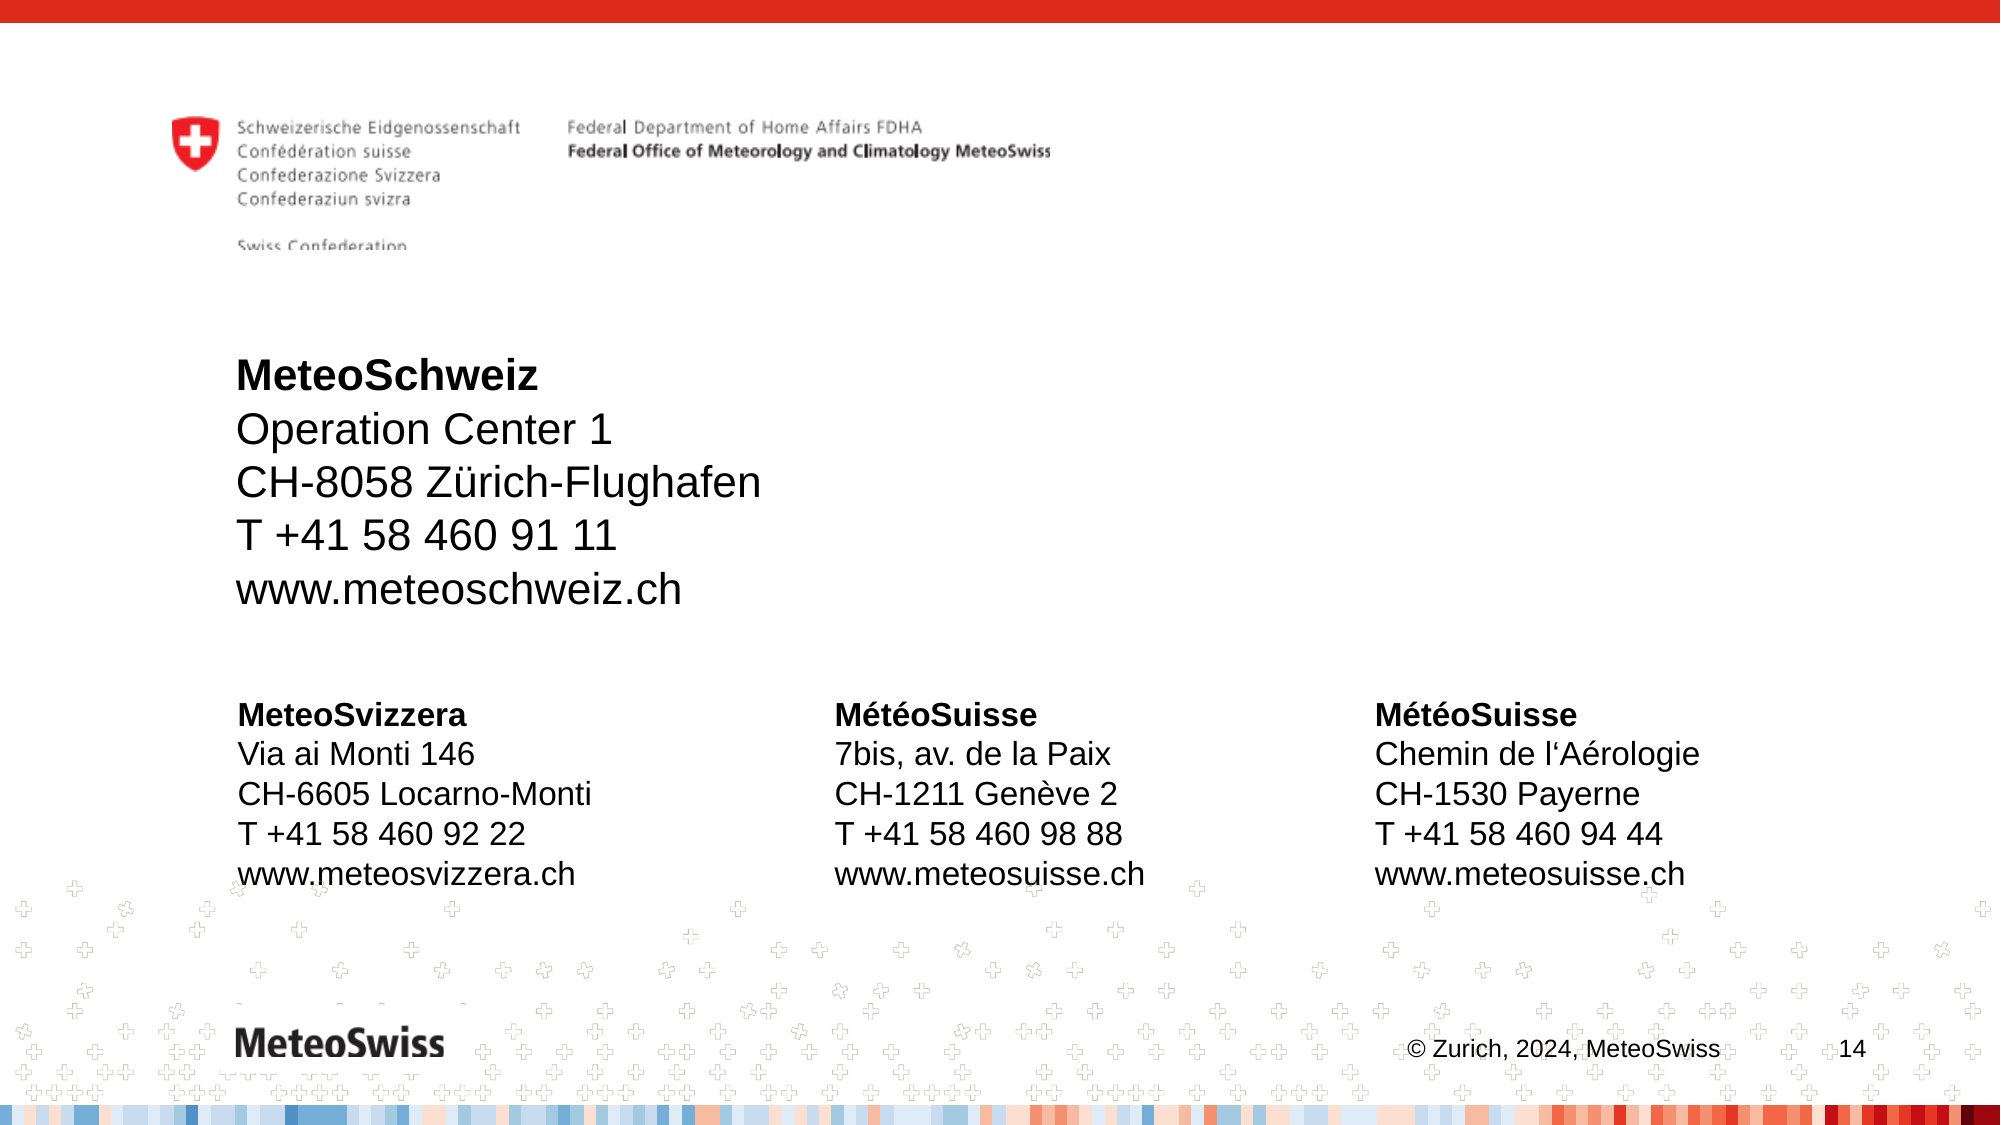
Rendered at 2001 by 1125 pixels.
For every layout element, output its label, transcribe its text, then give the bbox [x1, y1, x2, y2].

picture [1050, 880, 1064, 885]
picture [542, 880, 556, 885]
picture [971, 880, 985, 885]
picture [1590, 880, 1604, 885]
picture [485, 880, 499, 885]
picture [346, 880, 360, 885]
picture [1624, 880, 1638, 885]
picture [392, 880, 407, 885]
footer © Zurich, 2024, MeteoSwiss [1118, 1032, 1729, 1093]
picture [374, 880, 388, 885]
picture [1084, 880, 1098, 885]
picture [1530, 880, 1545, 885]
picture [989, 880, 1004, 885]
picture [1606, 880, 1620, 885]
picture [467, 880, 481, 885]
slide_number 14 [1748, 1032, 1867, 1093]
picture [1112, 880, 1126, 885]
picture [1565, 880, 1579, 885]
picture [451, 880, 465, 885]
picture [1007, 880, 1021, 885]
picture [1025, 880, 1039, 885]
picture [1652, 880, 1666, 885]
picture [410, 880, 424, 885]
picture [514, 880, 532, 885]
picture [1511, 880, 1525, 885]
picture [943, 880, 957, 885]
picture [1066, 880, 1080, 885]
picture [1547, 880, 1561, 885]
picture [1484, 880, 1498, 885]
picture [0, 1105, 2000, 1125]
